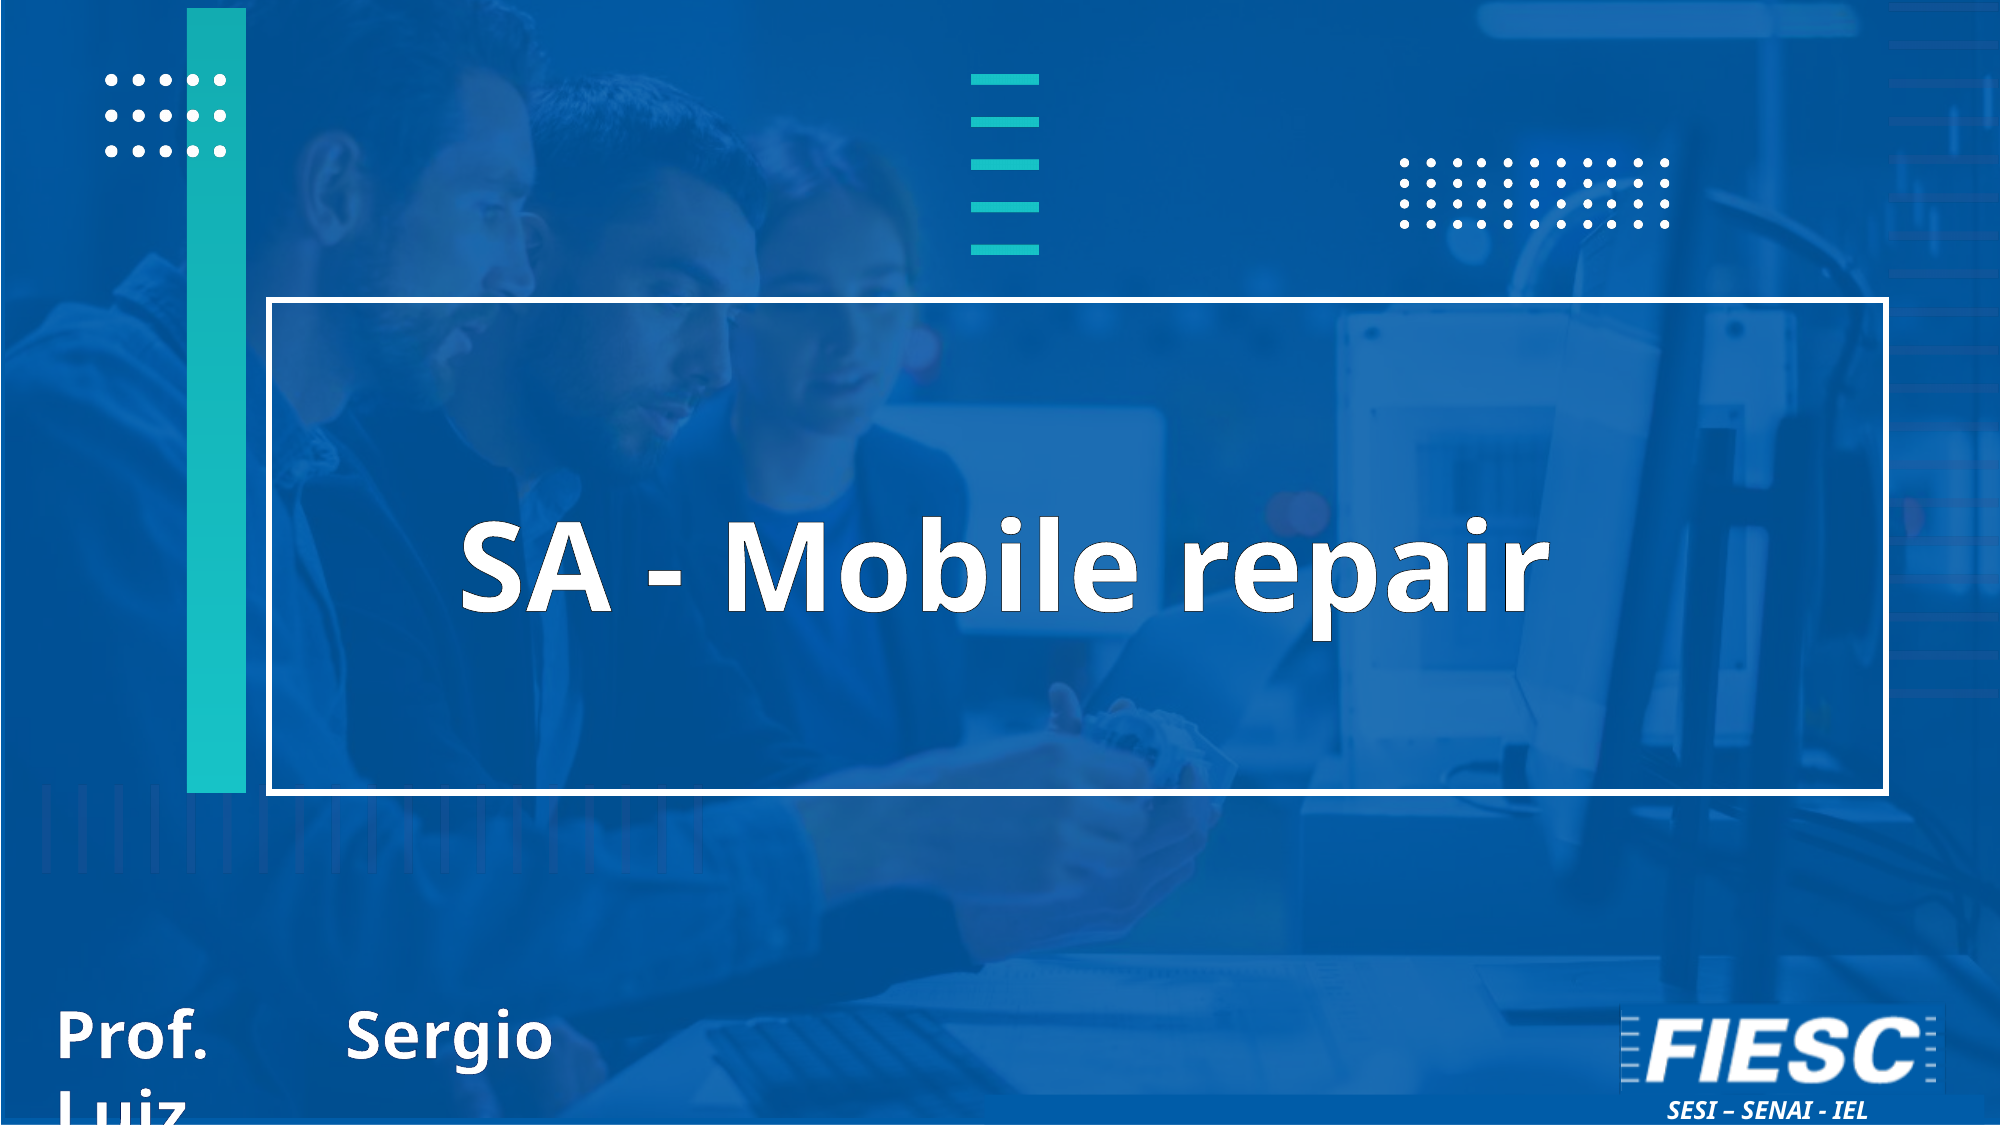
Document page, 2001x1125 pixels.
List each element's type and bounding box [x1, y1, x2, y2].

text_box [984, 958, 1985, 1125]
picture [1, 0, 2000, 1125]
